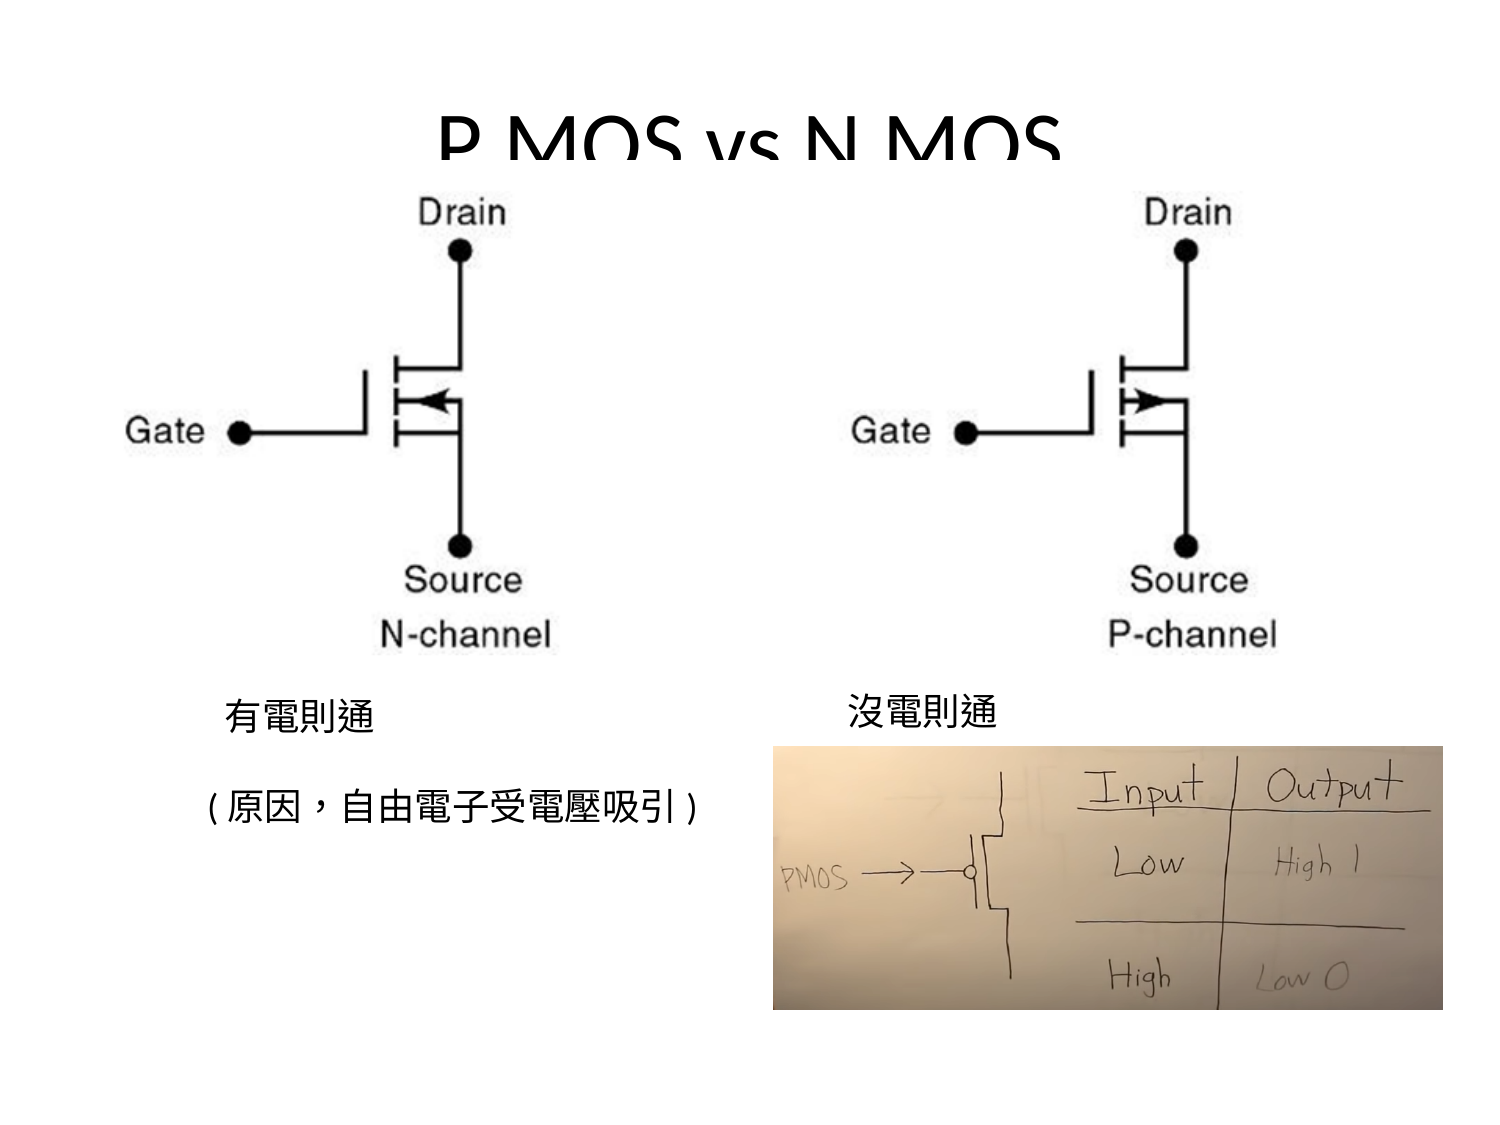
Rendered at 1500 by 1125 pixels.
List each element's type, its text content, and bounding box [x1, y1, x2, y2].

title P MOS vs N MOS [75, 45, 1425, 233]
picture [773, 746, 1443, 1011]
text_box 有電則通 (原因，自由電子受電壓吸引) [192, 702, 831, 836]
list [76, 160, 1387, 693]
text_box 沒電則通 [832, 702, 1247, 741]
